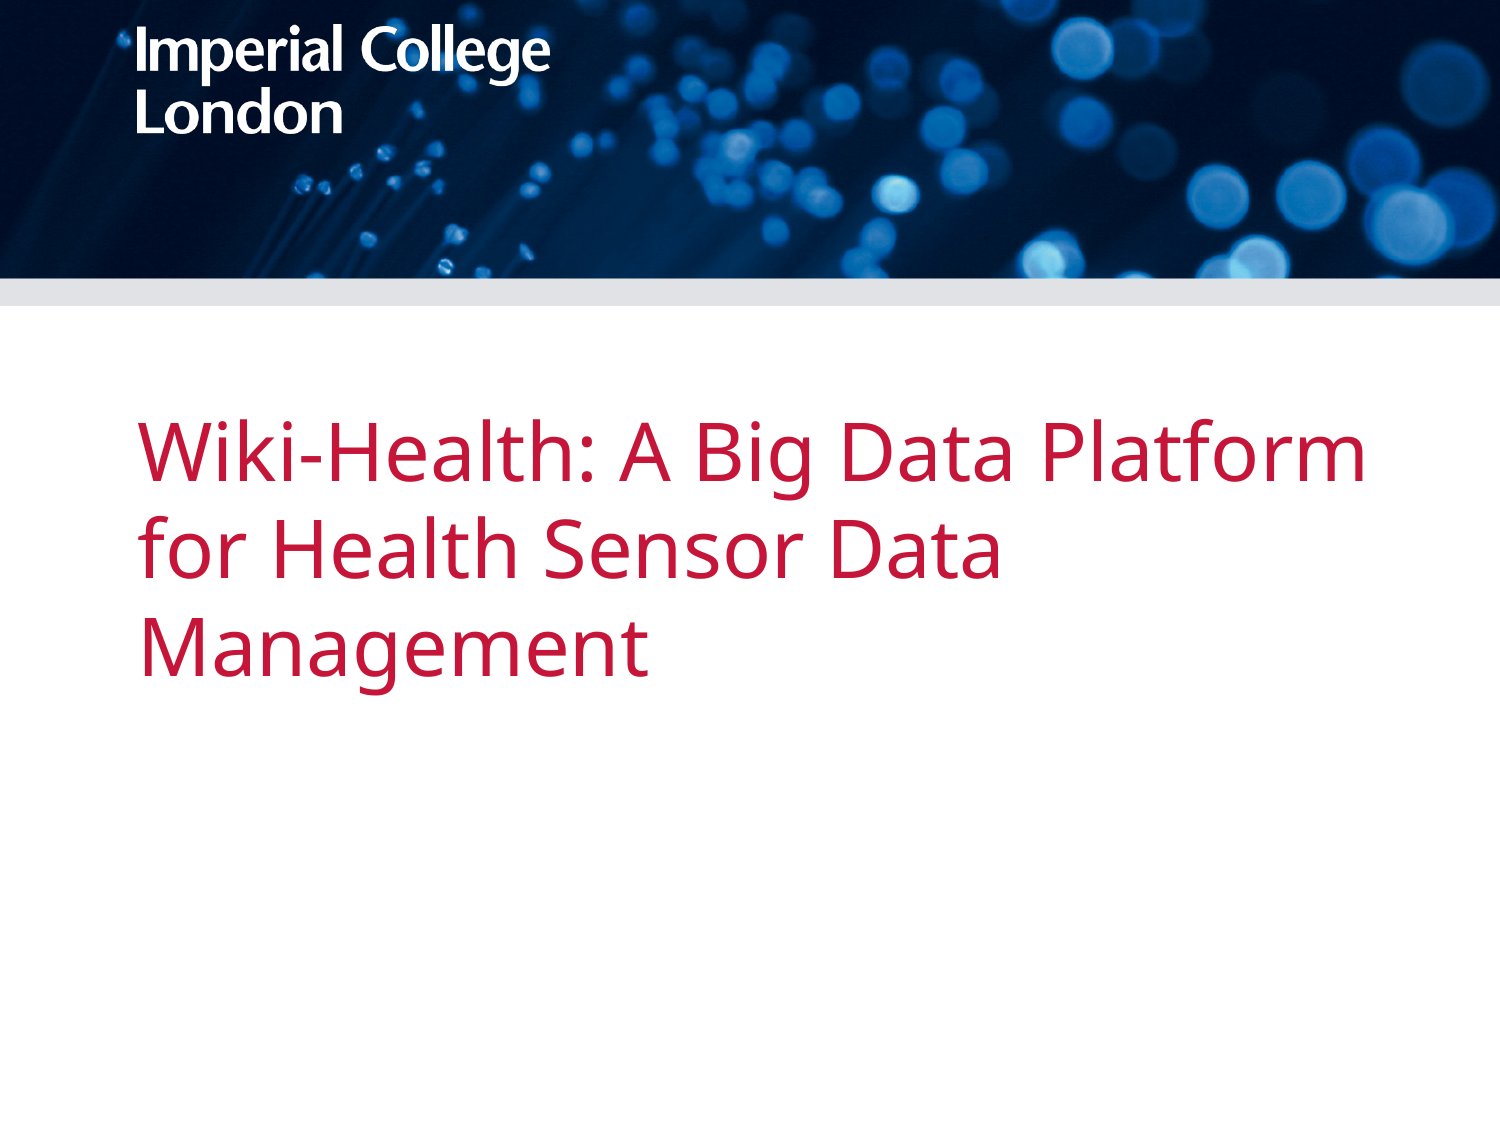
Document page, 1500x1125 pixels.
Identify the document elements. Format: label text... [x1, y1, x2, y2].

picture [0, 0, 1500, 306]
title Wiki-Health: A Big Data Platform for Health Sensor Data Management [137, 399, 1375, 488]
